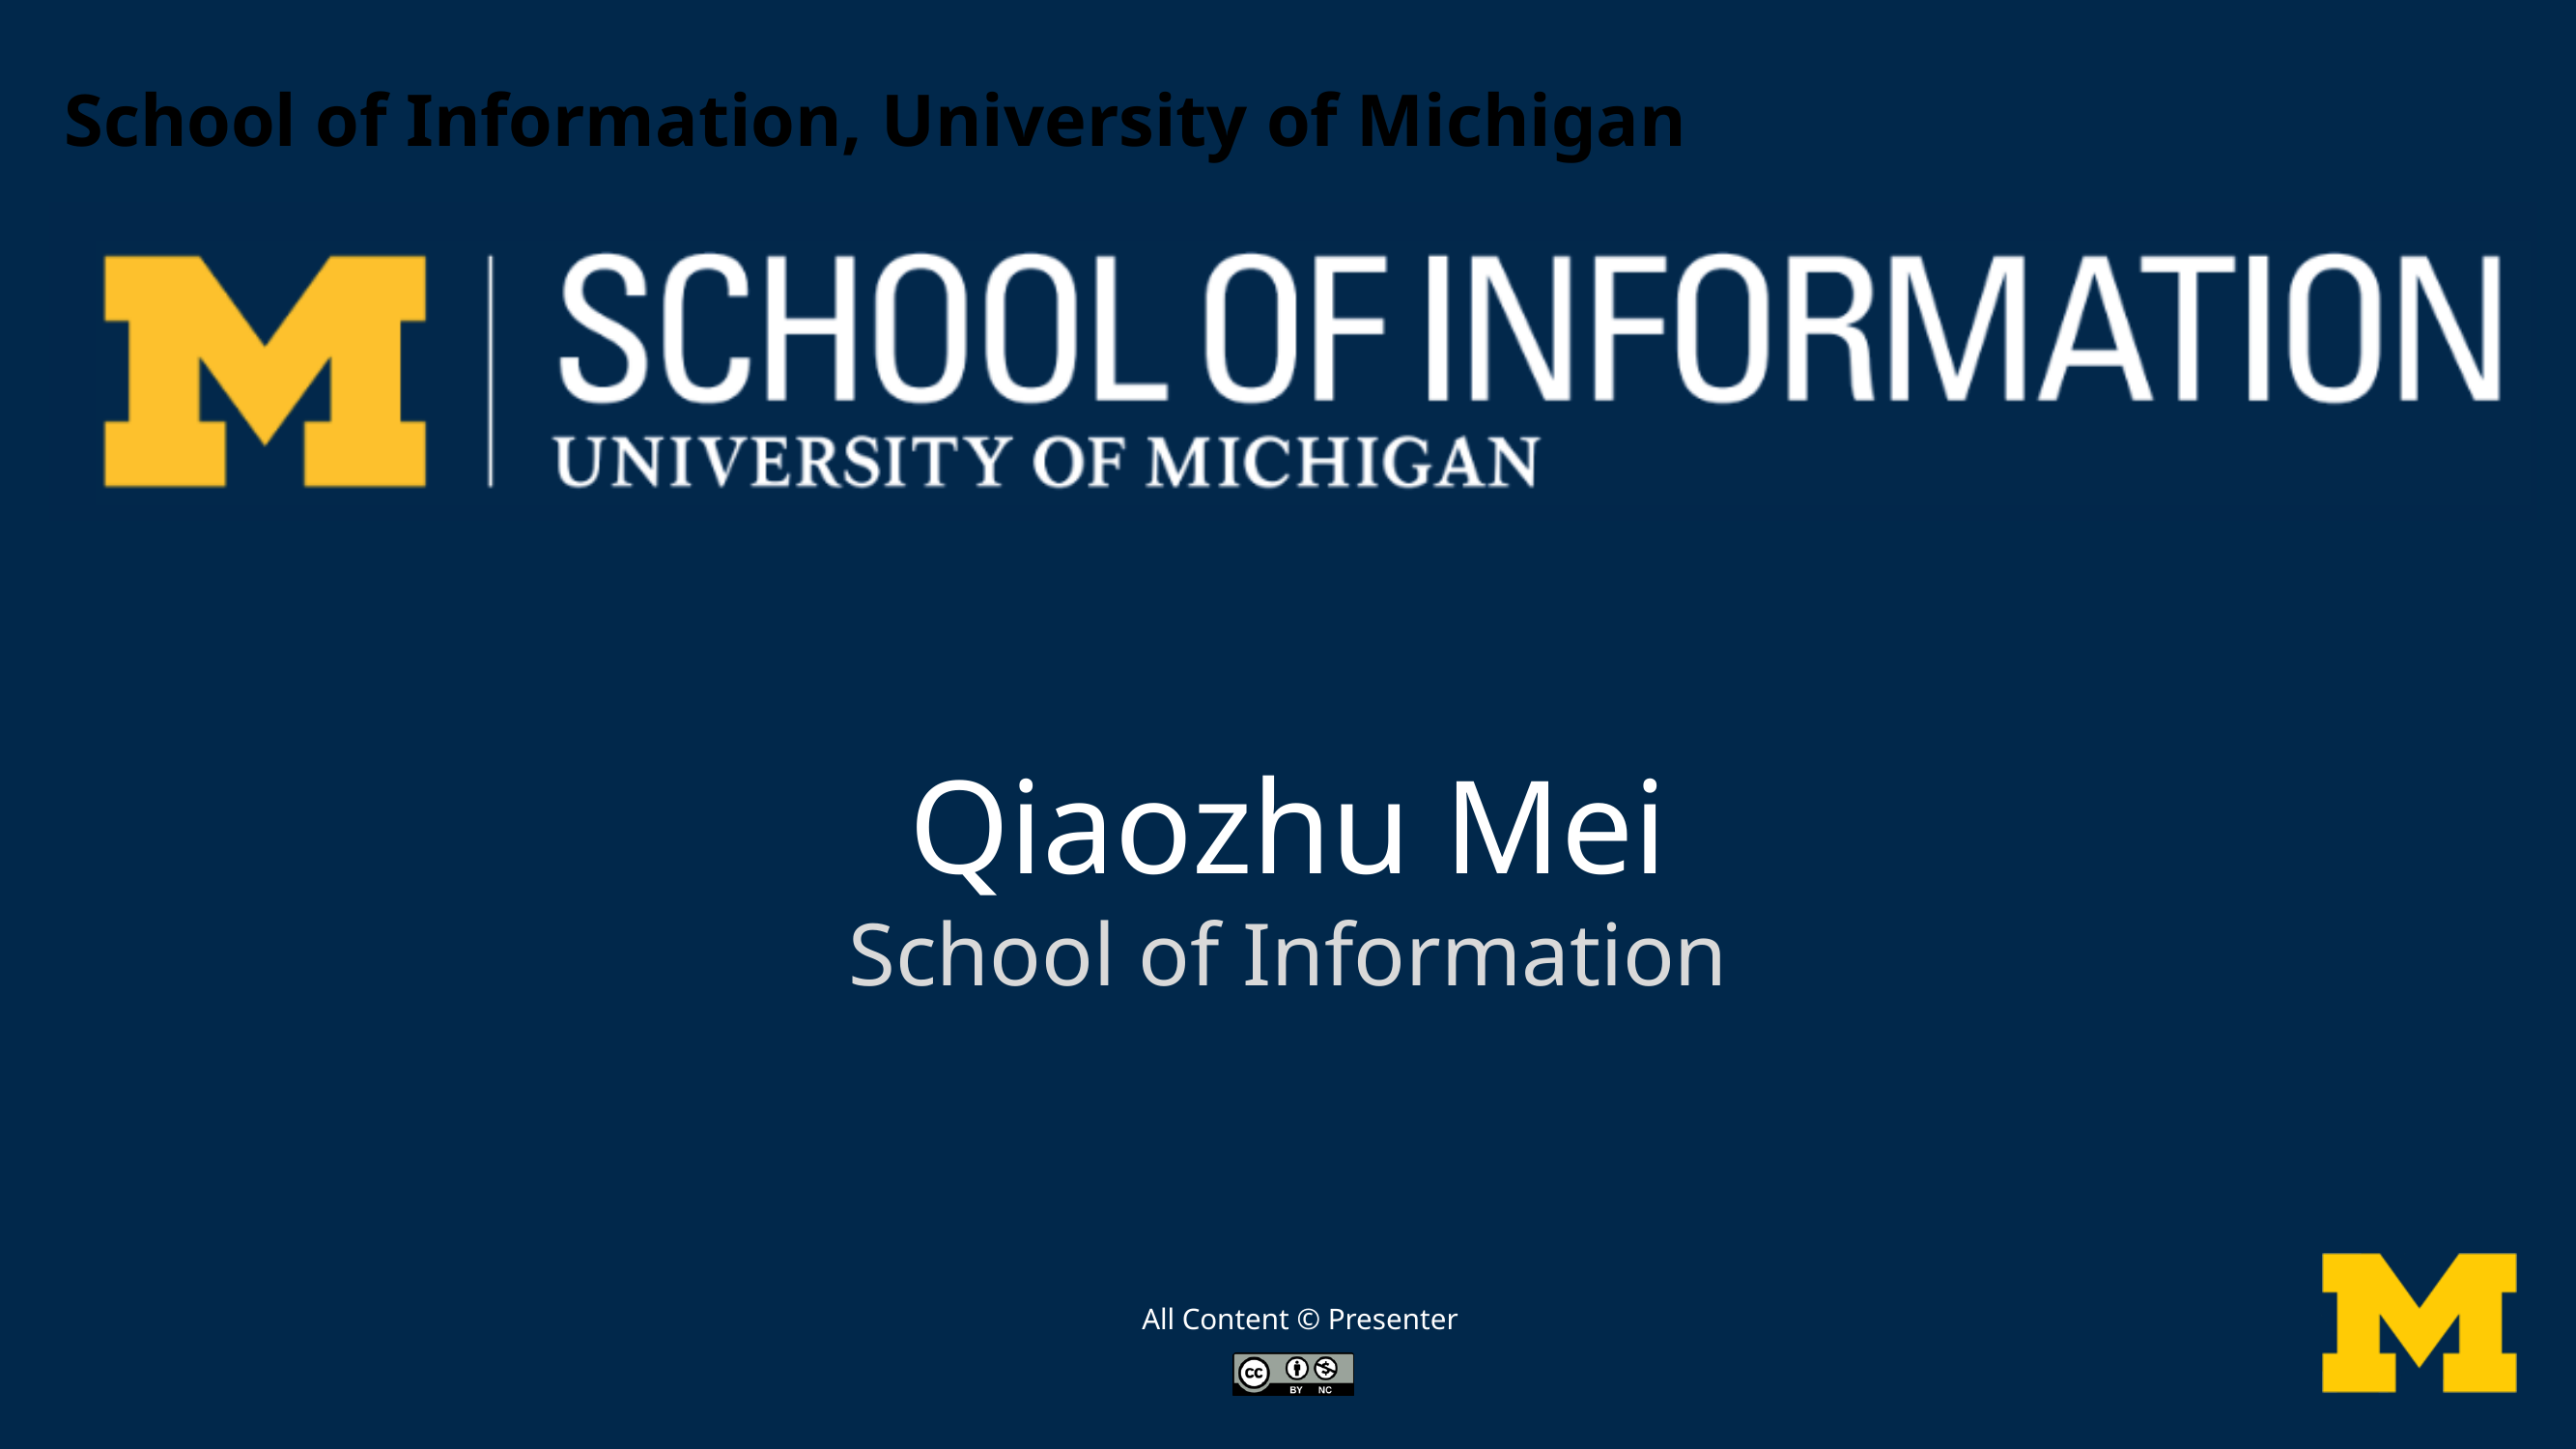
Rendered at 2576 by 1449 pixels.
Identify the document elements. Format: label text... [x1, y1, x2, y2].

picture [0, 5, 2576, 732]
title School of Information, University of Michigan [49, 23, 2425, 202]
text_box Qiaozhu Mei School of Information [0, 732, 2576, 1030]
list All Content © Presenter [189, 1293, 2412, 1406]
picture [0, 1030, 2576, 1449]
